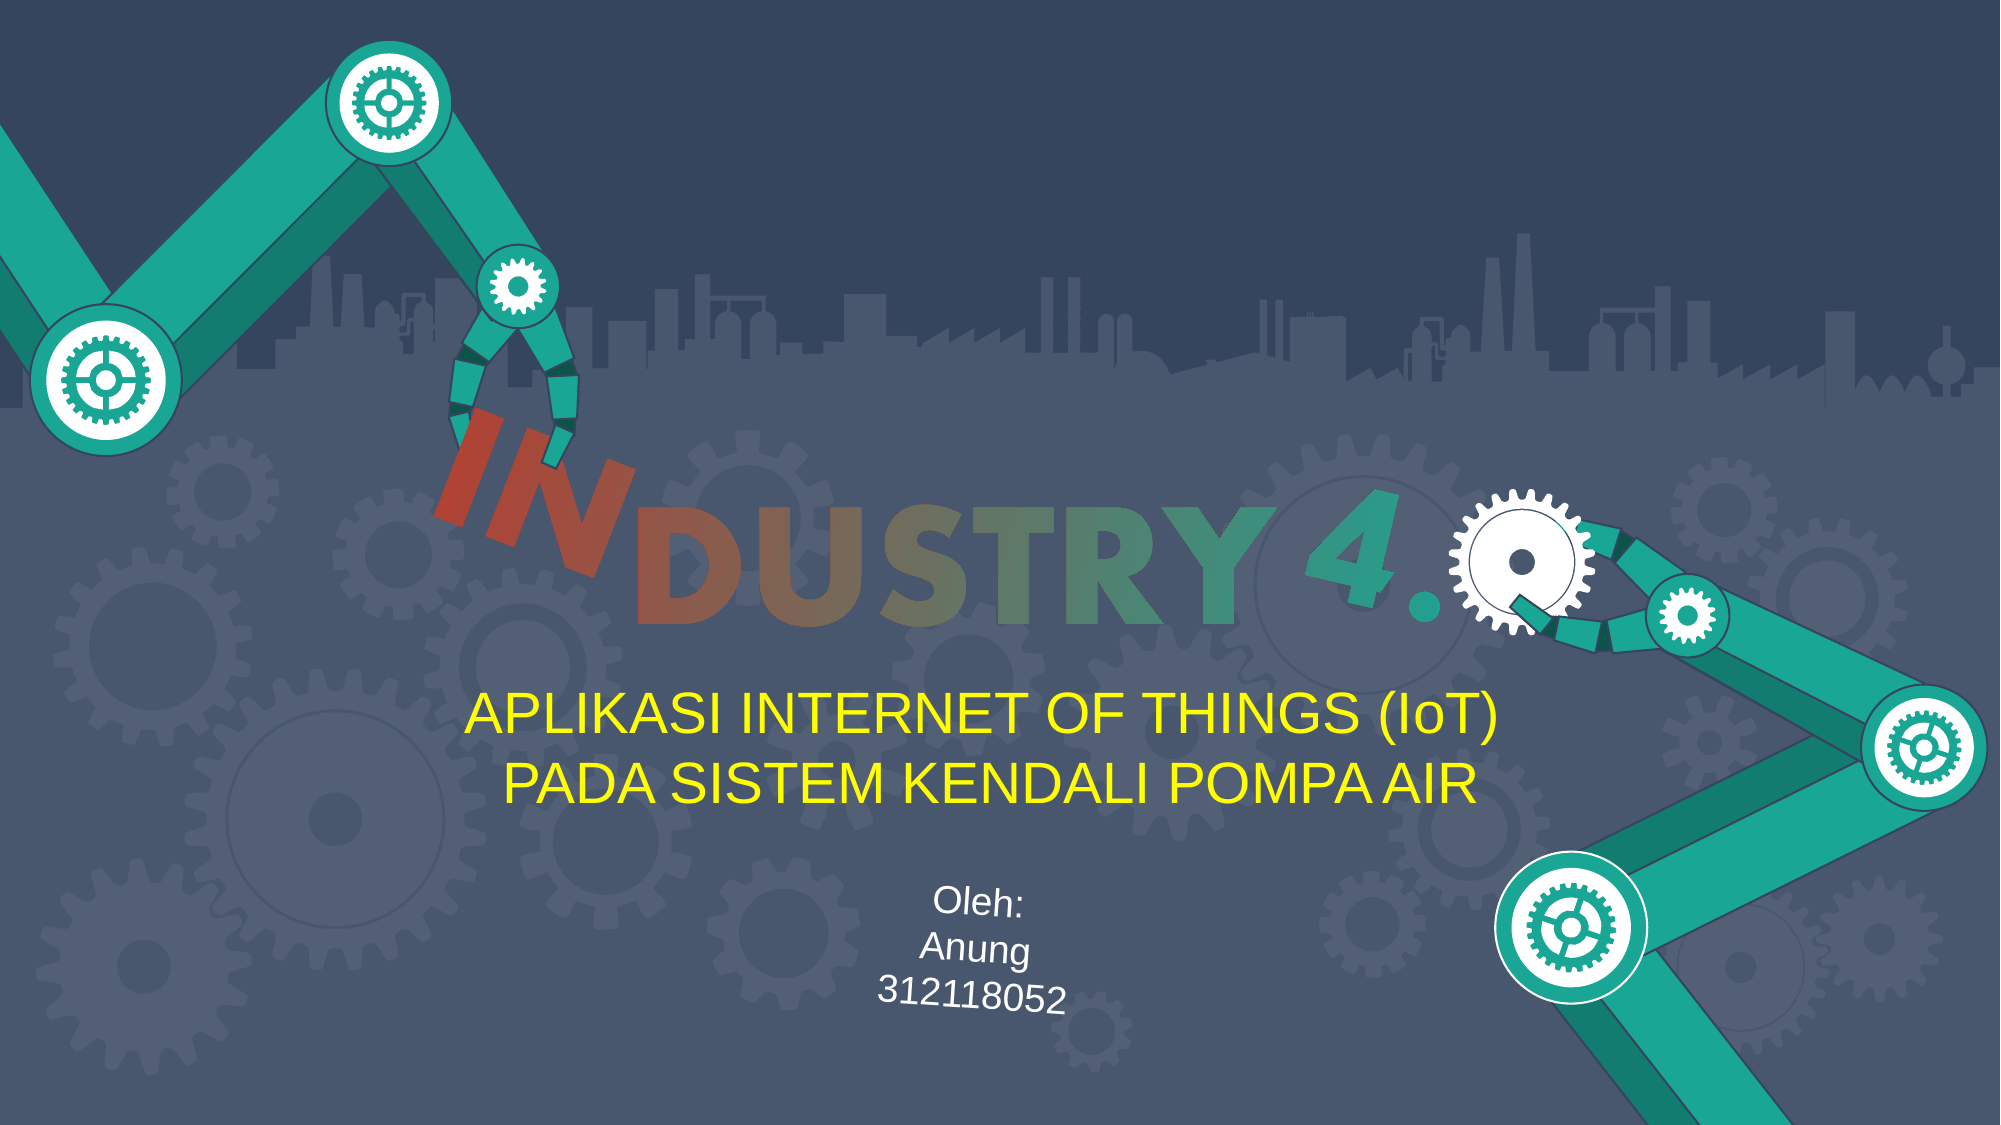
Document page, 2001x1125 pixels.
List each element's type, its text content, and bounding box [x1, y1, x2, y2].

text_box [759, 507, 862, 627]
text_box [1066, 507, 1164, 624]
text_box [476, 244, 595, 453]
text_box Oleh: Anung 312118052 [0, 801, 1487, 1060]
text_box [1526, 572, 1730, 668]
text_box [880, 504, 966, 627]
text_box [433, 457, 490, 527]
text_box APLIKASI INTERNET OF THINGS (IoT) PADA SISTEM KENDALI POMPA AIR [393, 667, 1487, 823]
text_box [1487, 489, 1988, 1102]
text_box [638, 507, 741, 624]
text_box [0, 39, 532, 457]
text_box [973, 507, 1054, 624]
text_box [1305, 489, 1399, 608]
text_box [485, 453, 636, 578]
text_box [1161, 507, 1278, 624]
text_box [1409, 591, 1440, 622]
text_box [1448, 503, 1487, 622]
